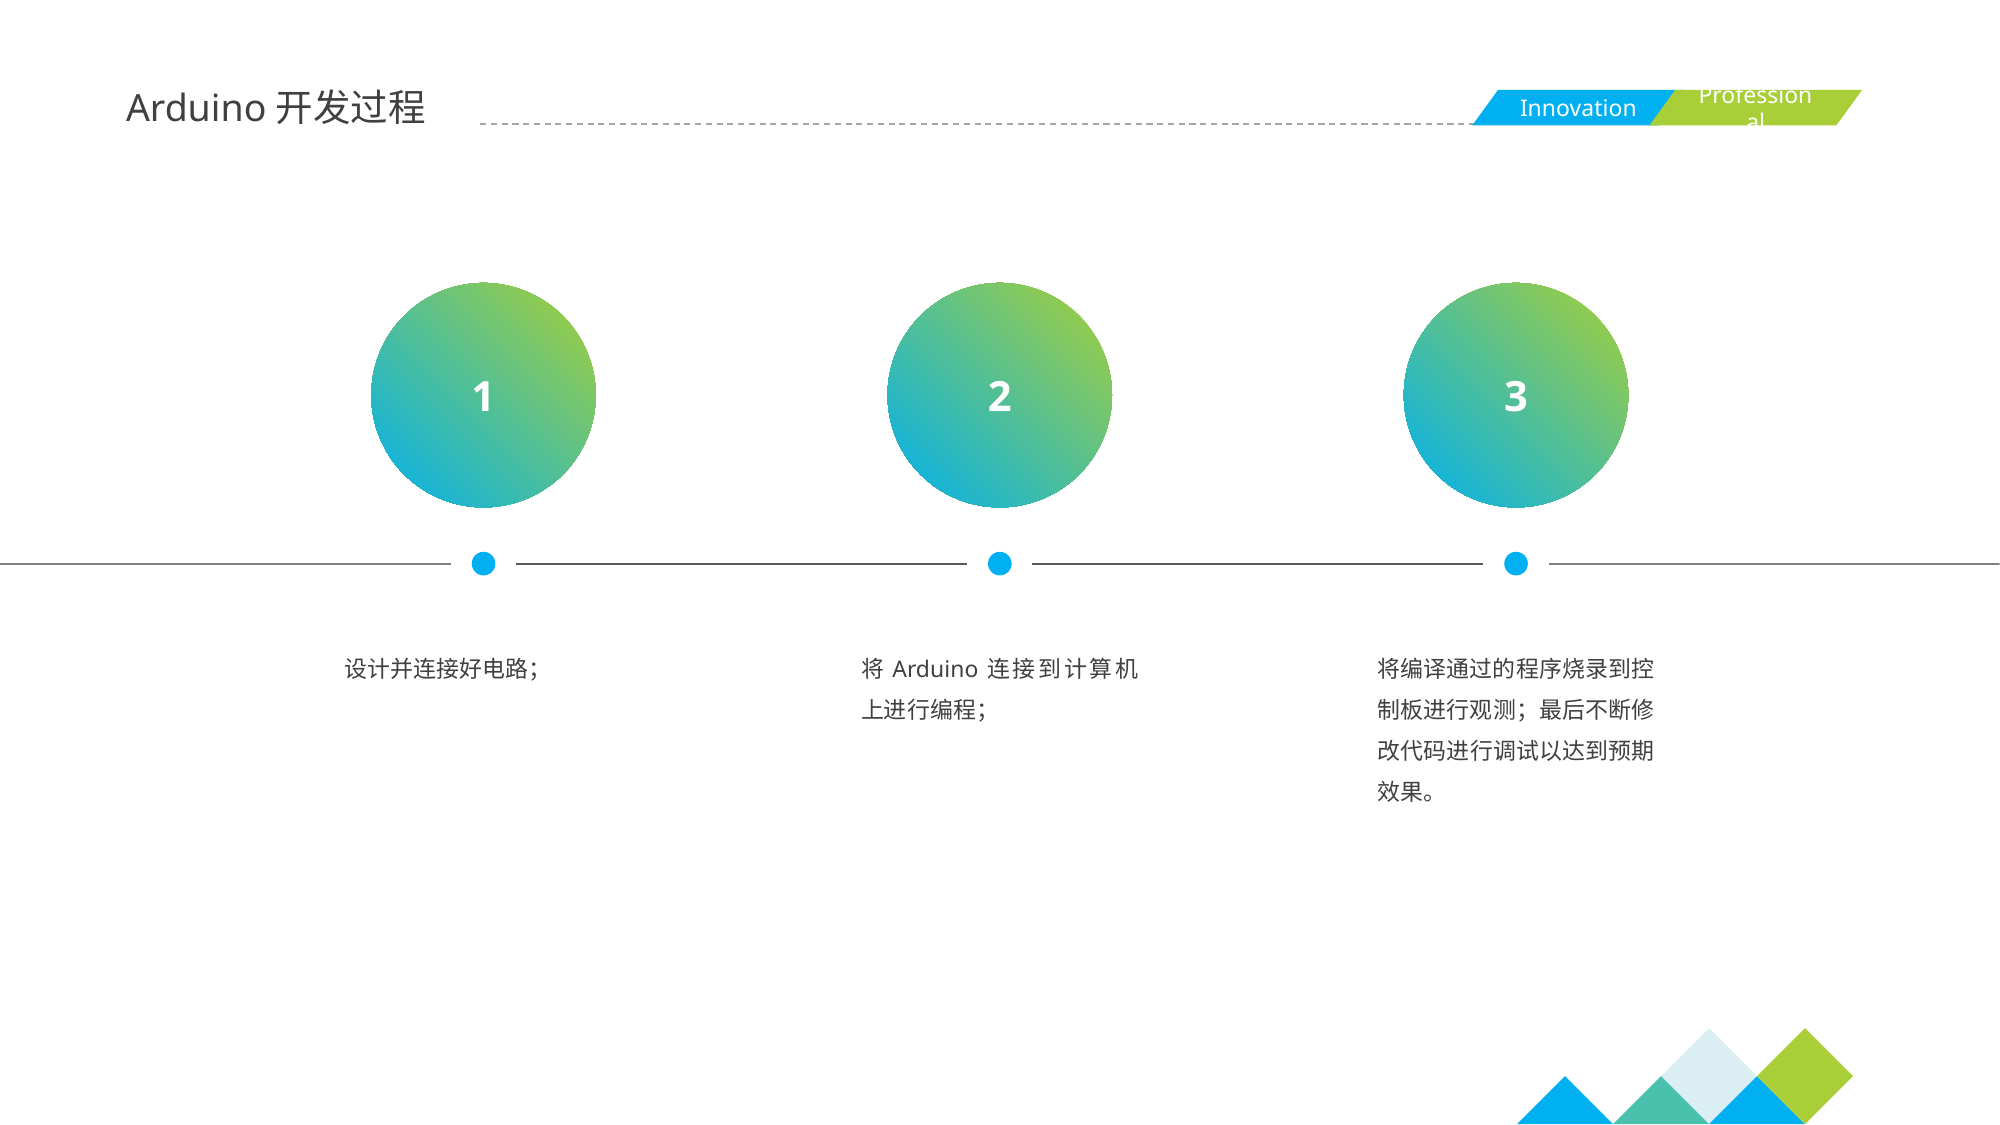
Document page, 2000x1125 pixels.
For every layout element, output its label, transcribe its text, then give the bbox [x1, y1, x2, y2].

text_box [469, 549, 498, 578]
text_box [985, 549, 1014, 578]
text_box 3 [1401, 280, 1631, 510]
text_box 1 [369, 280, 598, 510]
text_box 2 [885, 280, 1115, 510]
text_box 设计并连接好电路； [330, 633, 638, 690]
text_box Arduino开发过程 [111, 76, 441, 137]
text_box 将Arduino连接到计算机上进行编程； [846, 633, 1154, 772]
text_box 将编译通过的程序烧录到控制板进行观测；最后不断修改代码进行调试以达到预期效果。 [1362, 633, 1670, 813]
text_box [1502, 549, 1530, 578]
